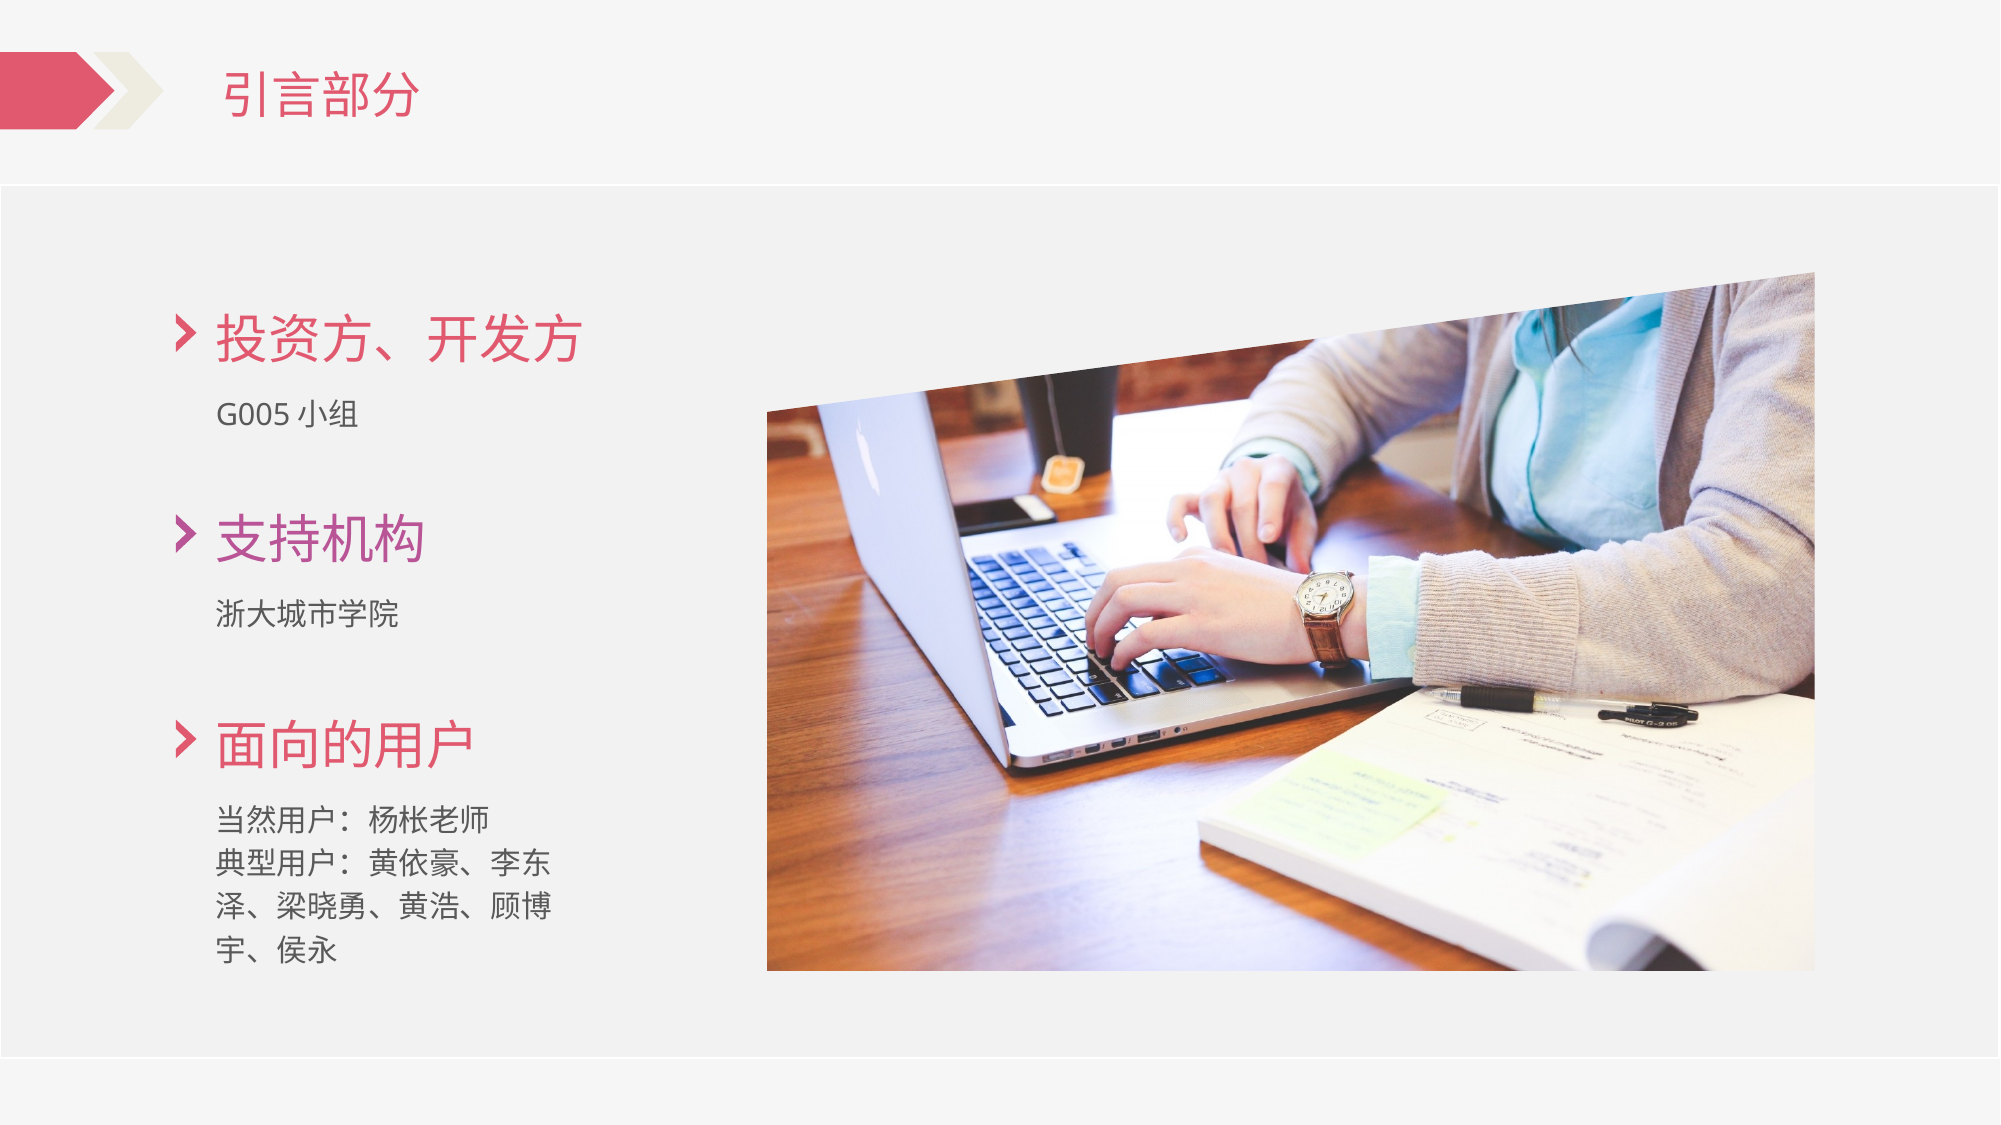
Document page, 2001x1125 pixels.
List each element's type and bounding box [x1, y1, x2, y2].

picture [767, 272, 1815, 971]
text_box [175, 298, 631, 440]
text_box [175, 704, 631, 977]
text_box [195, 44, 464, 192]
text_box [175, 498, 631, 641]
text_box [0, 184, 2000, 1059]
